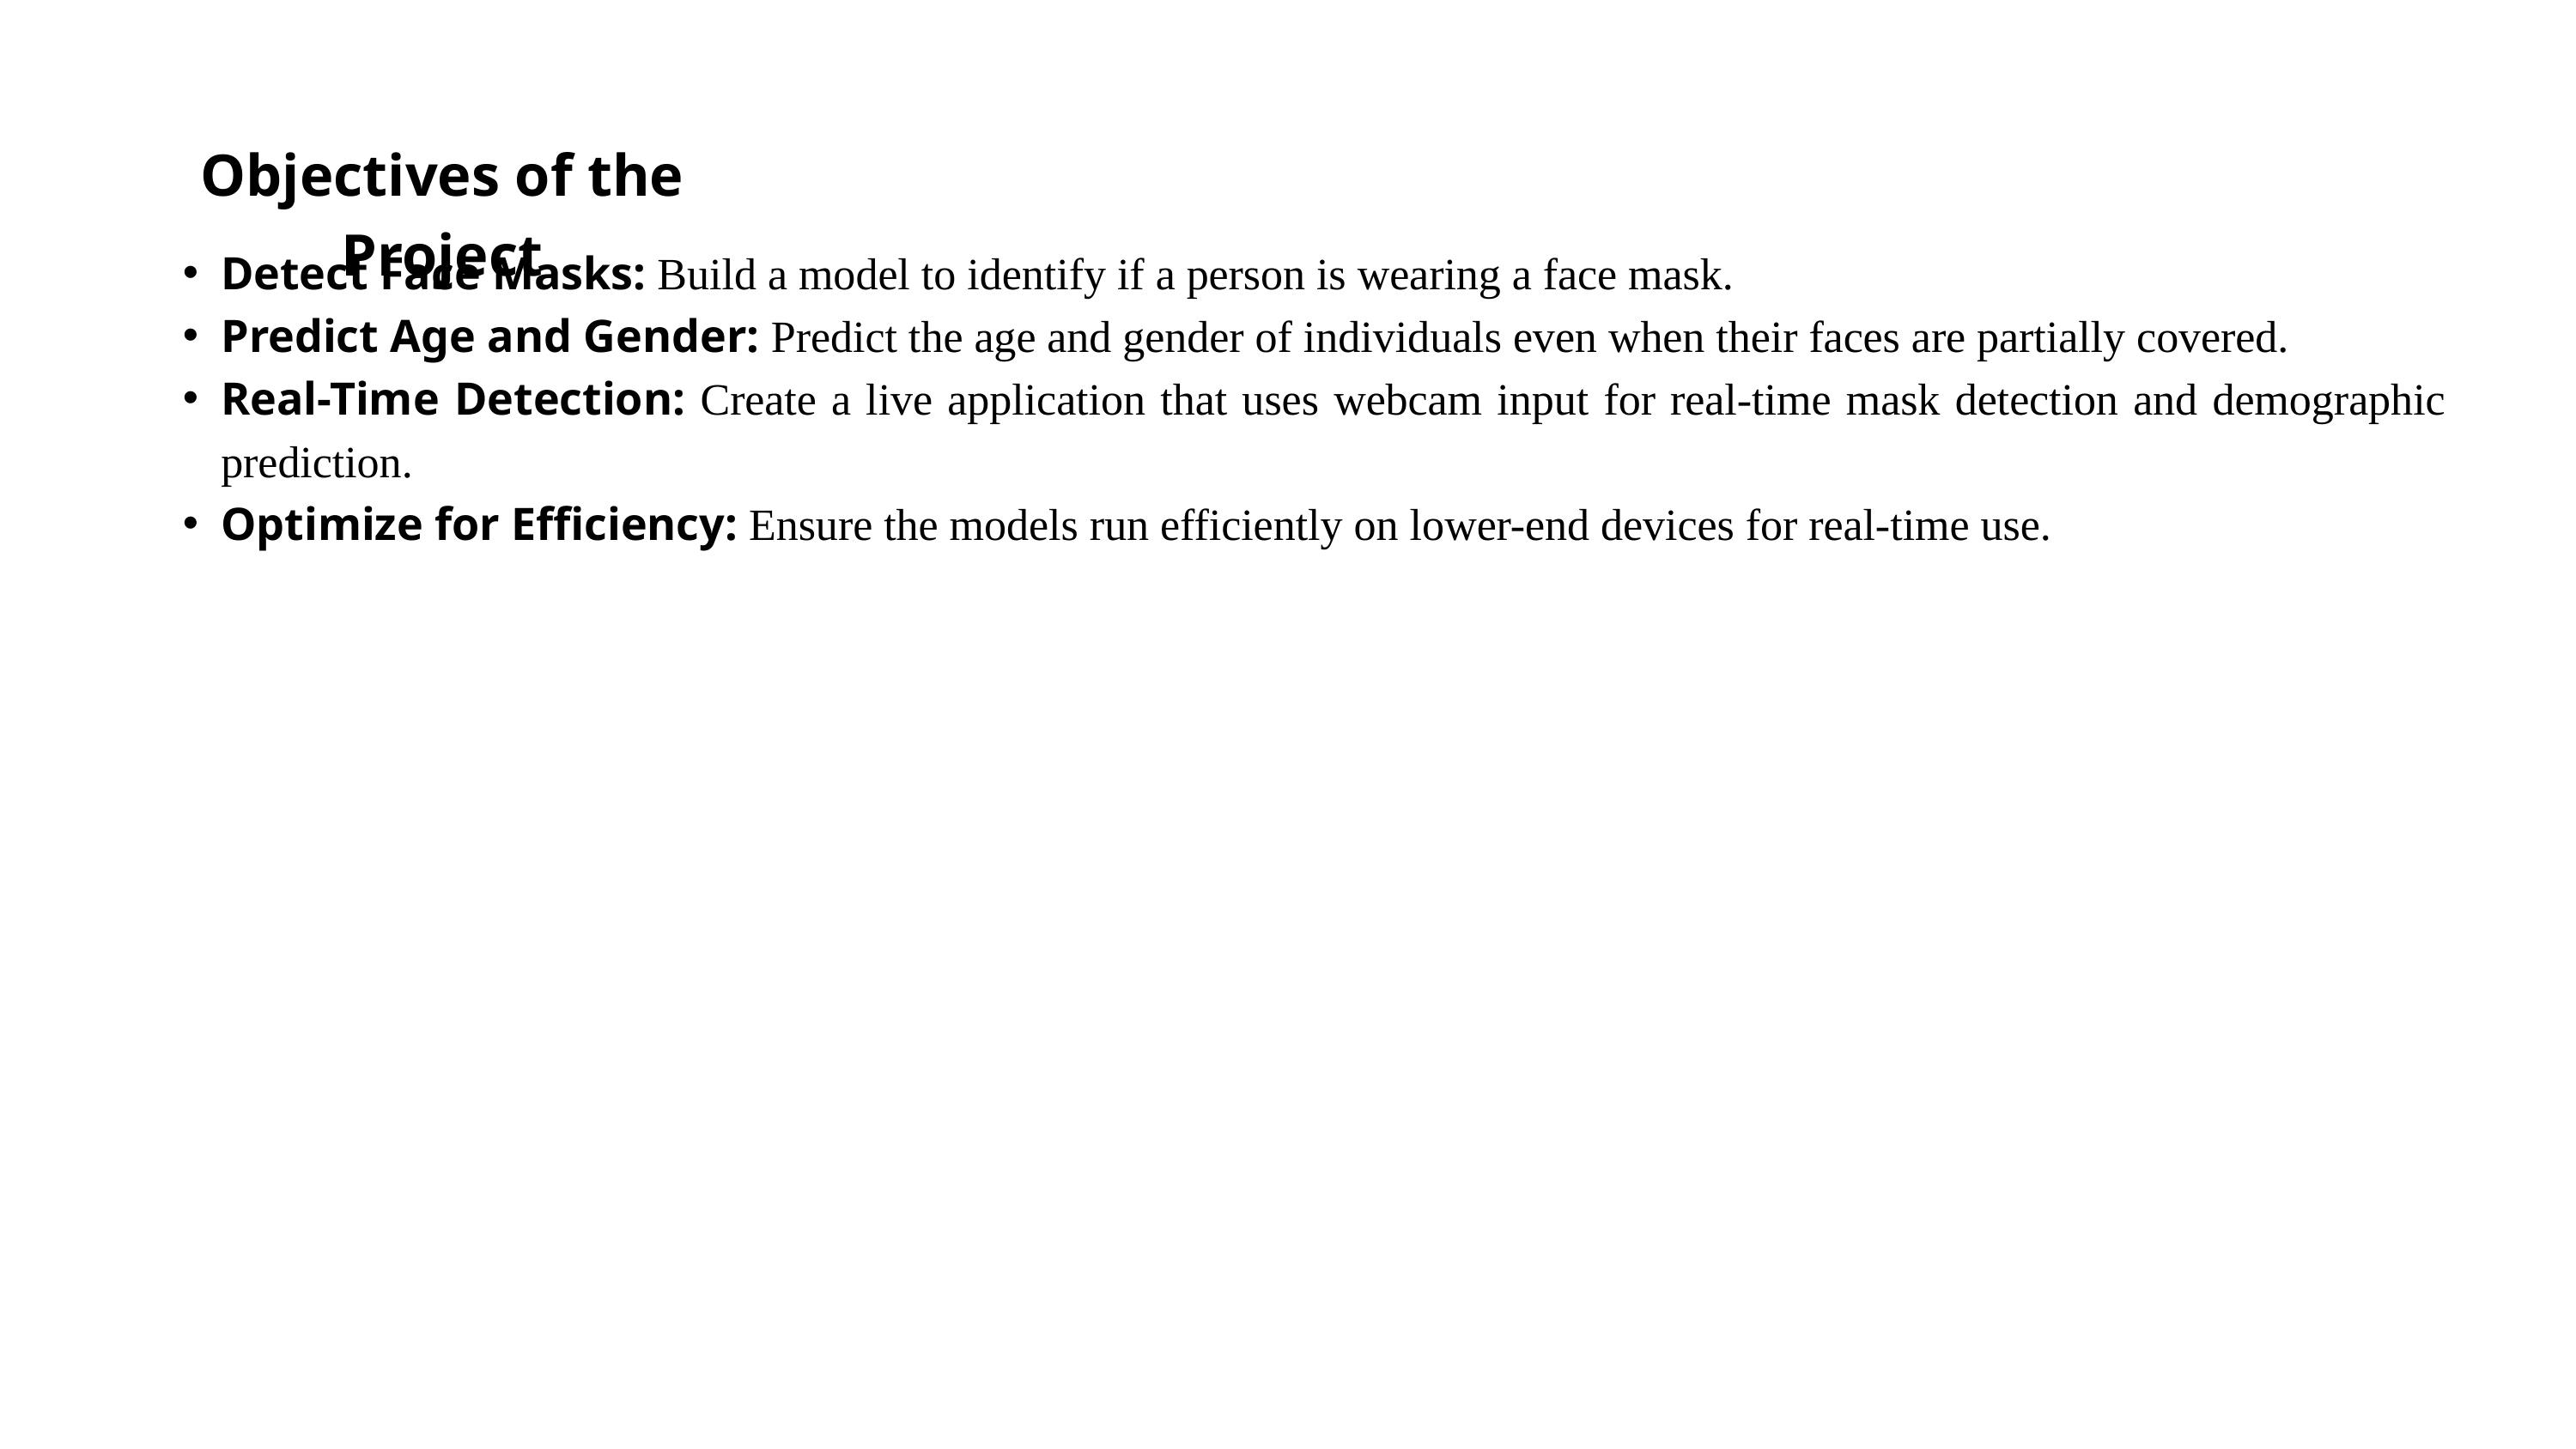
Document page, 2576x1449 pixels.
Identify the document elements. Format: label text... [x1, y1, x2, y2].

text_box Detect Face Masks: Build a model to identify if a person is wearing a face mask. Predict Age and Gender: Predict the age and gender of individuals even when their faces are partially covered. Real-Time Detection: Create a live application that uses webcam input for real-time mask detection and demographic prediction. Optimize for Efficiency: Ensure the models run efficiently on lower-end devices for real-time use. [144, 236, 2447, 549]
text_box Objectives of the Project [144, 127, 740, 236]
